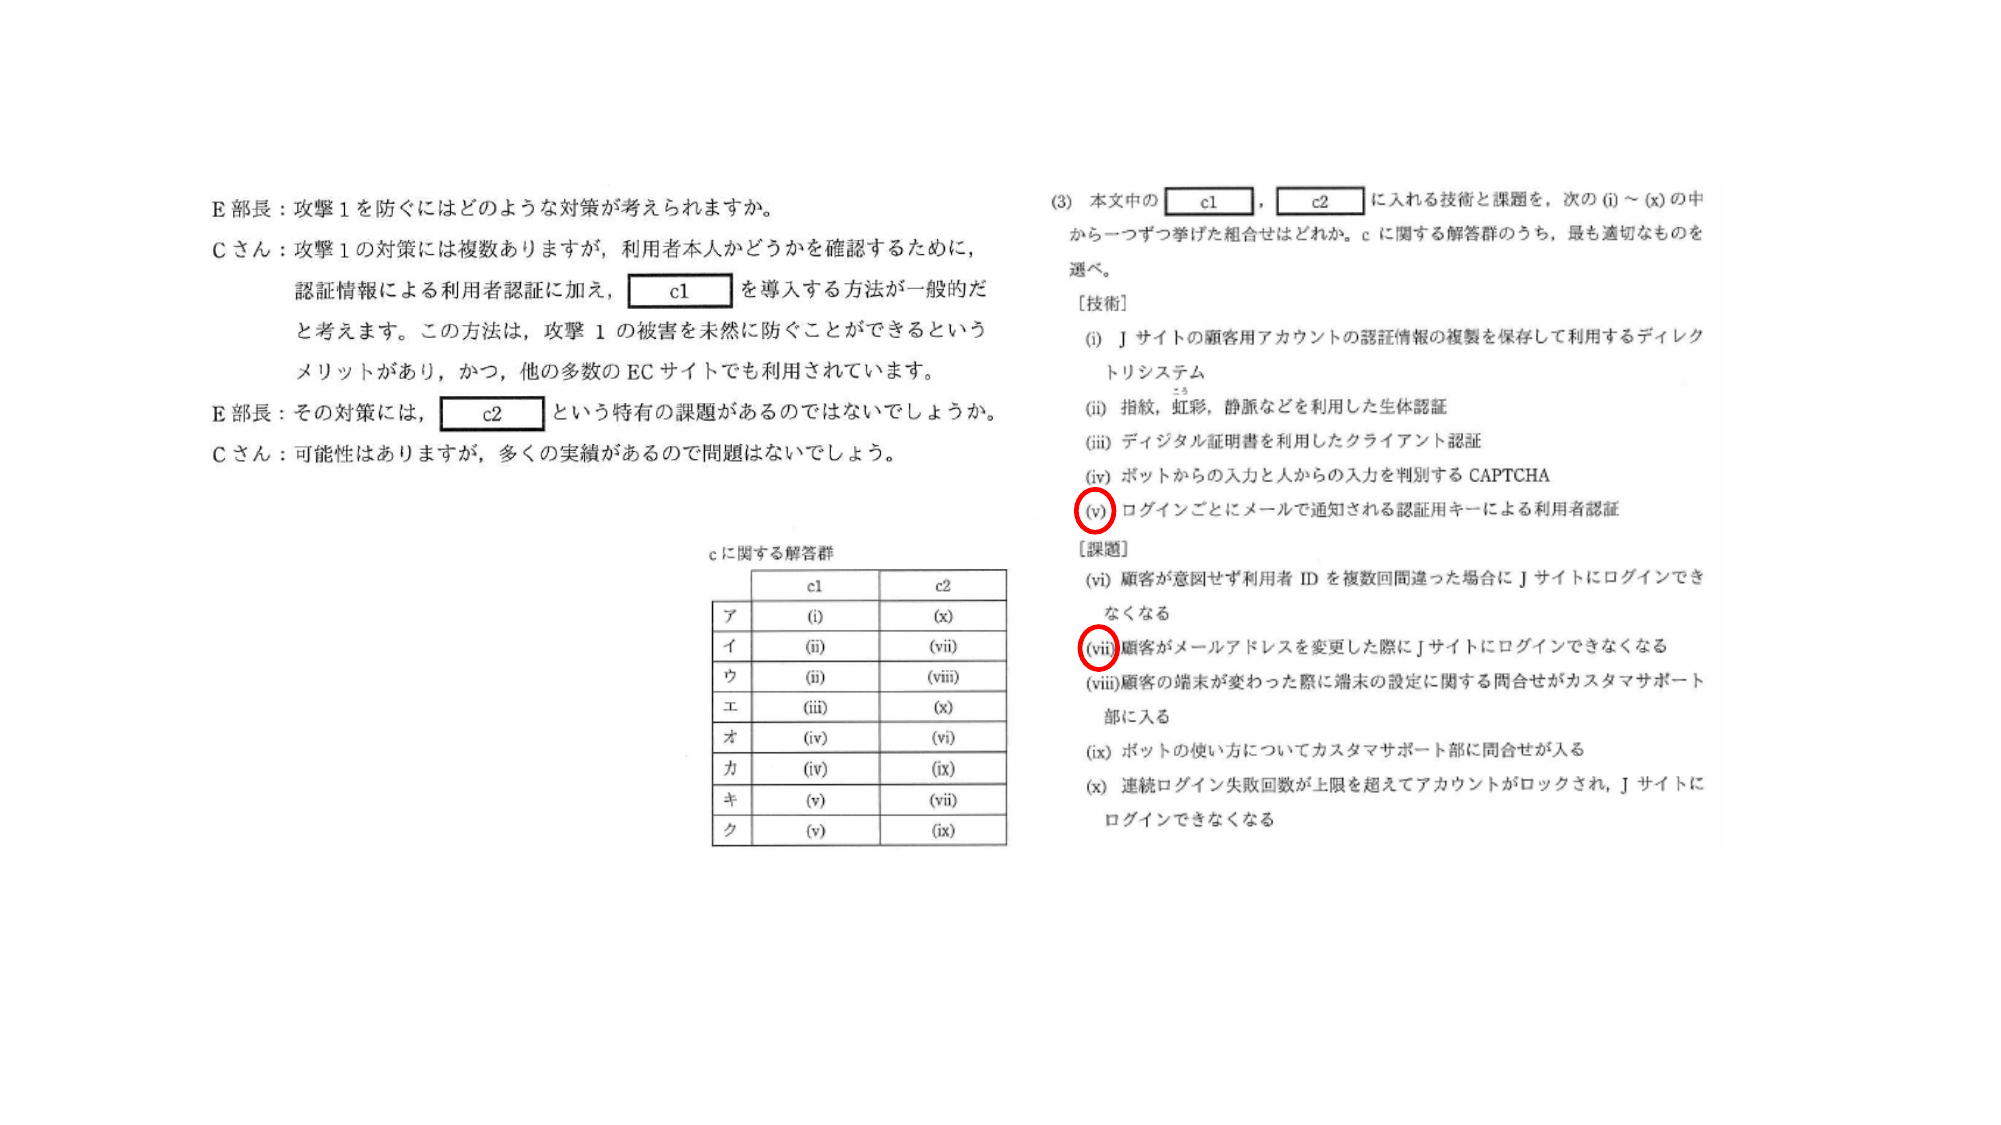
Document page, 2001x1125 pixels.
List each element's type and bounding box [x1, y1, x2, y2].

picture [676, 183, 1725, 859]
picture [189, 183, 1007, 479]
